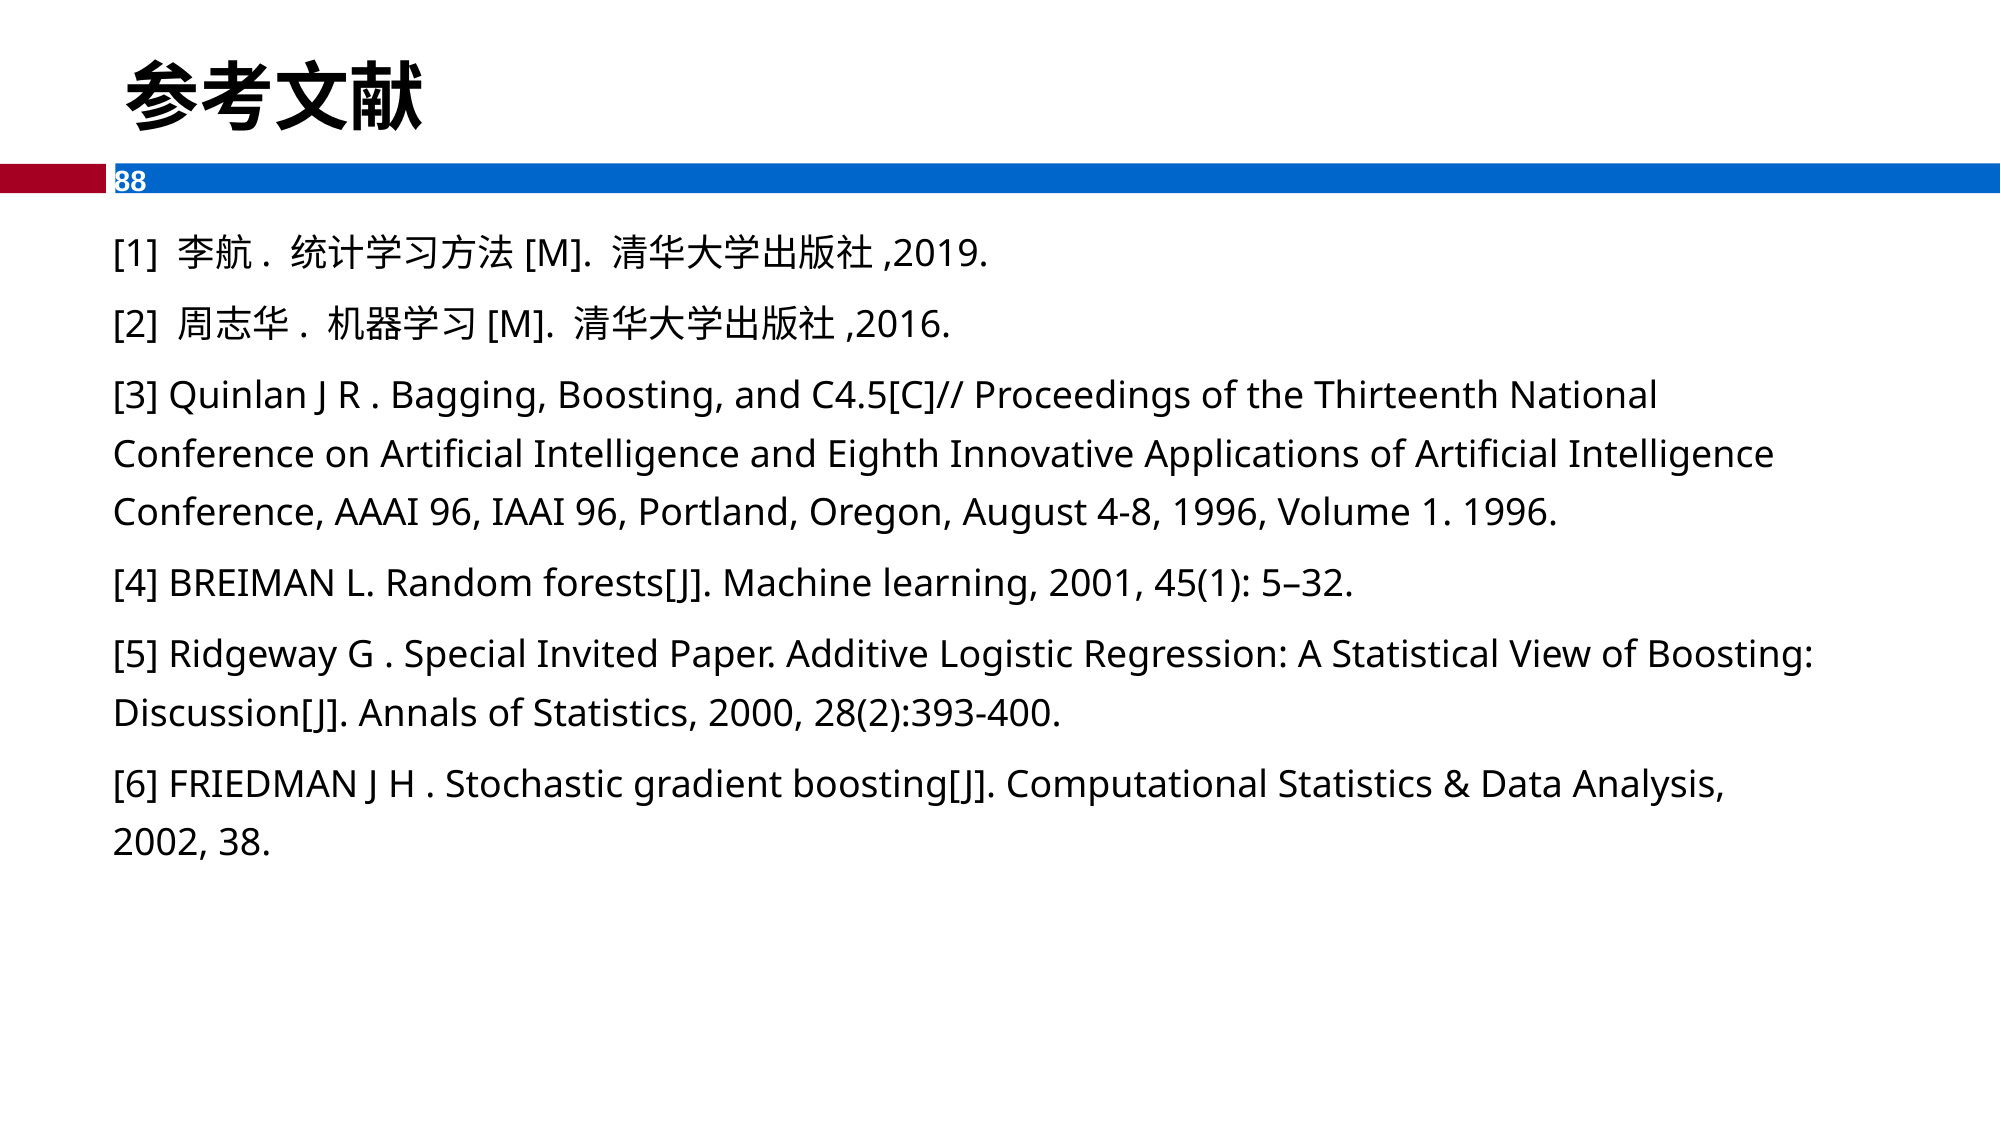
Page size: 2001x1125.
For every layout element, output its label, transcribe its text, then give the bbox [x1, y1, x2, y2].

title 参考文献 [109, 38, 2000, 150]
text_box [1] 李航. 统计学习方法[M]. 清华大学出版社,2019. [2] 周志华. 机器学习[M]. 清华大学出版社,2016. [3] Quinlan J R . Bagging, Boosting, and C4.5[C]// Proceedings of the Thirteenth National Conference on Artificial Intelligence and Eighth Innovative Applications of Artificial Intelligence Conference, AAAI 96, IAAI 96, Portland, Oregon, August 4-8, 1996, Volume 1. 1996. [4] BREIMAN L. Random forests[J]. Machine learning, 2001, 45(1): 5–32. [5] Ridgeway G . Special Invited Paper. Additive Logistic Regression: A Statistical View of Boosting: Discussion[J]. Annals of Statistics, 2000, 28(2):393-400. [6] FRIEDMAN J H . Stochastic gradient boosting[J]. Computational Statistics & Data Analysis, 2002, 38. [98, 208, 1846, 871]
